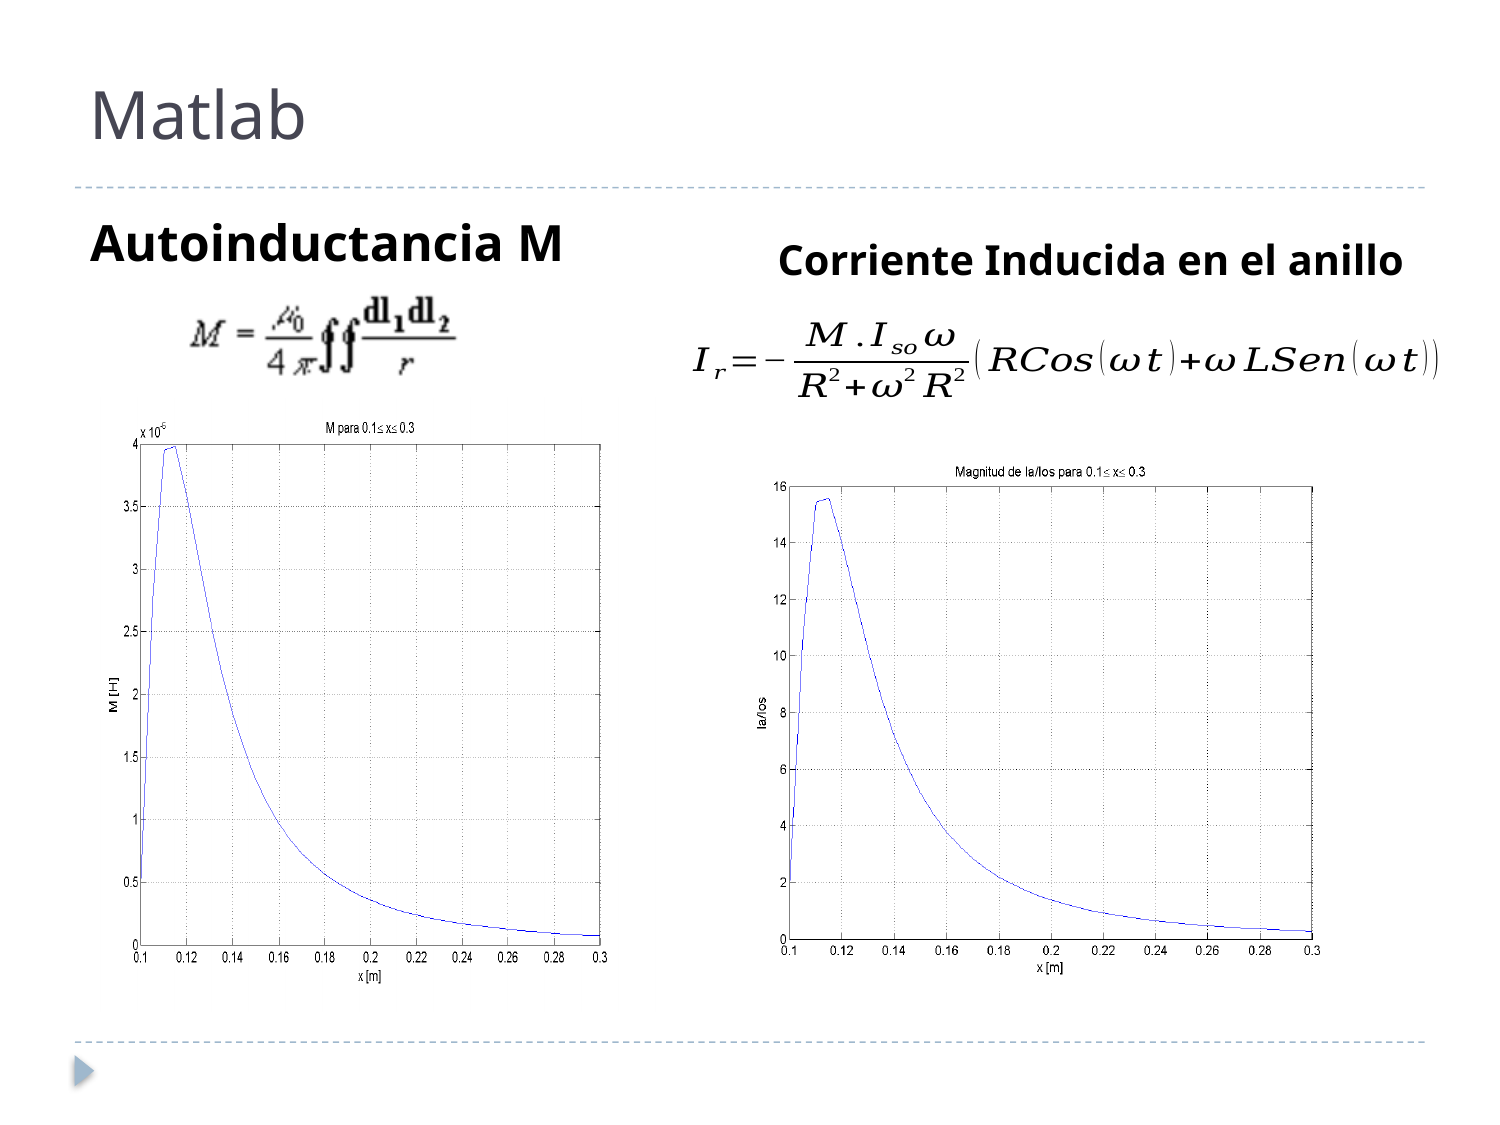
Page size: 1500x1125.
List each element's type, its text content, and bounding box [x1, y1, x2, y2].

list Corriente Inducida en el anillo [762, 178, 1426, 291]
picture [64, 278, 656, 1012]
picture [702, 444, 1377, 1000]
list Autoinductancia M [75, 184, 738, 279]
title Matlab [75, 37, 1425, 188]
